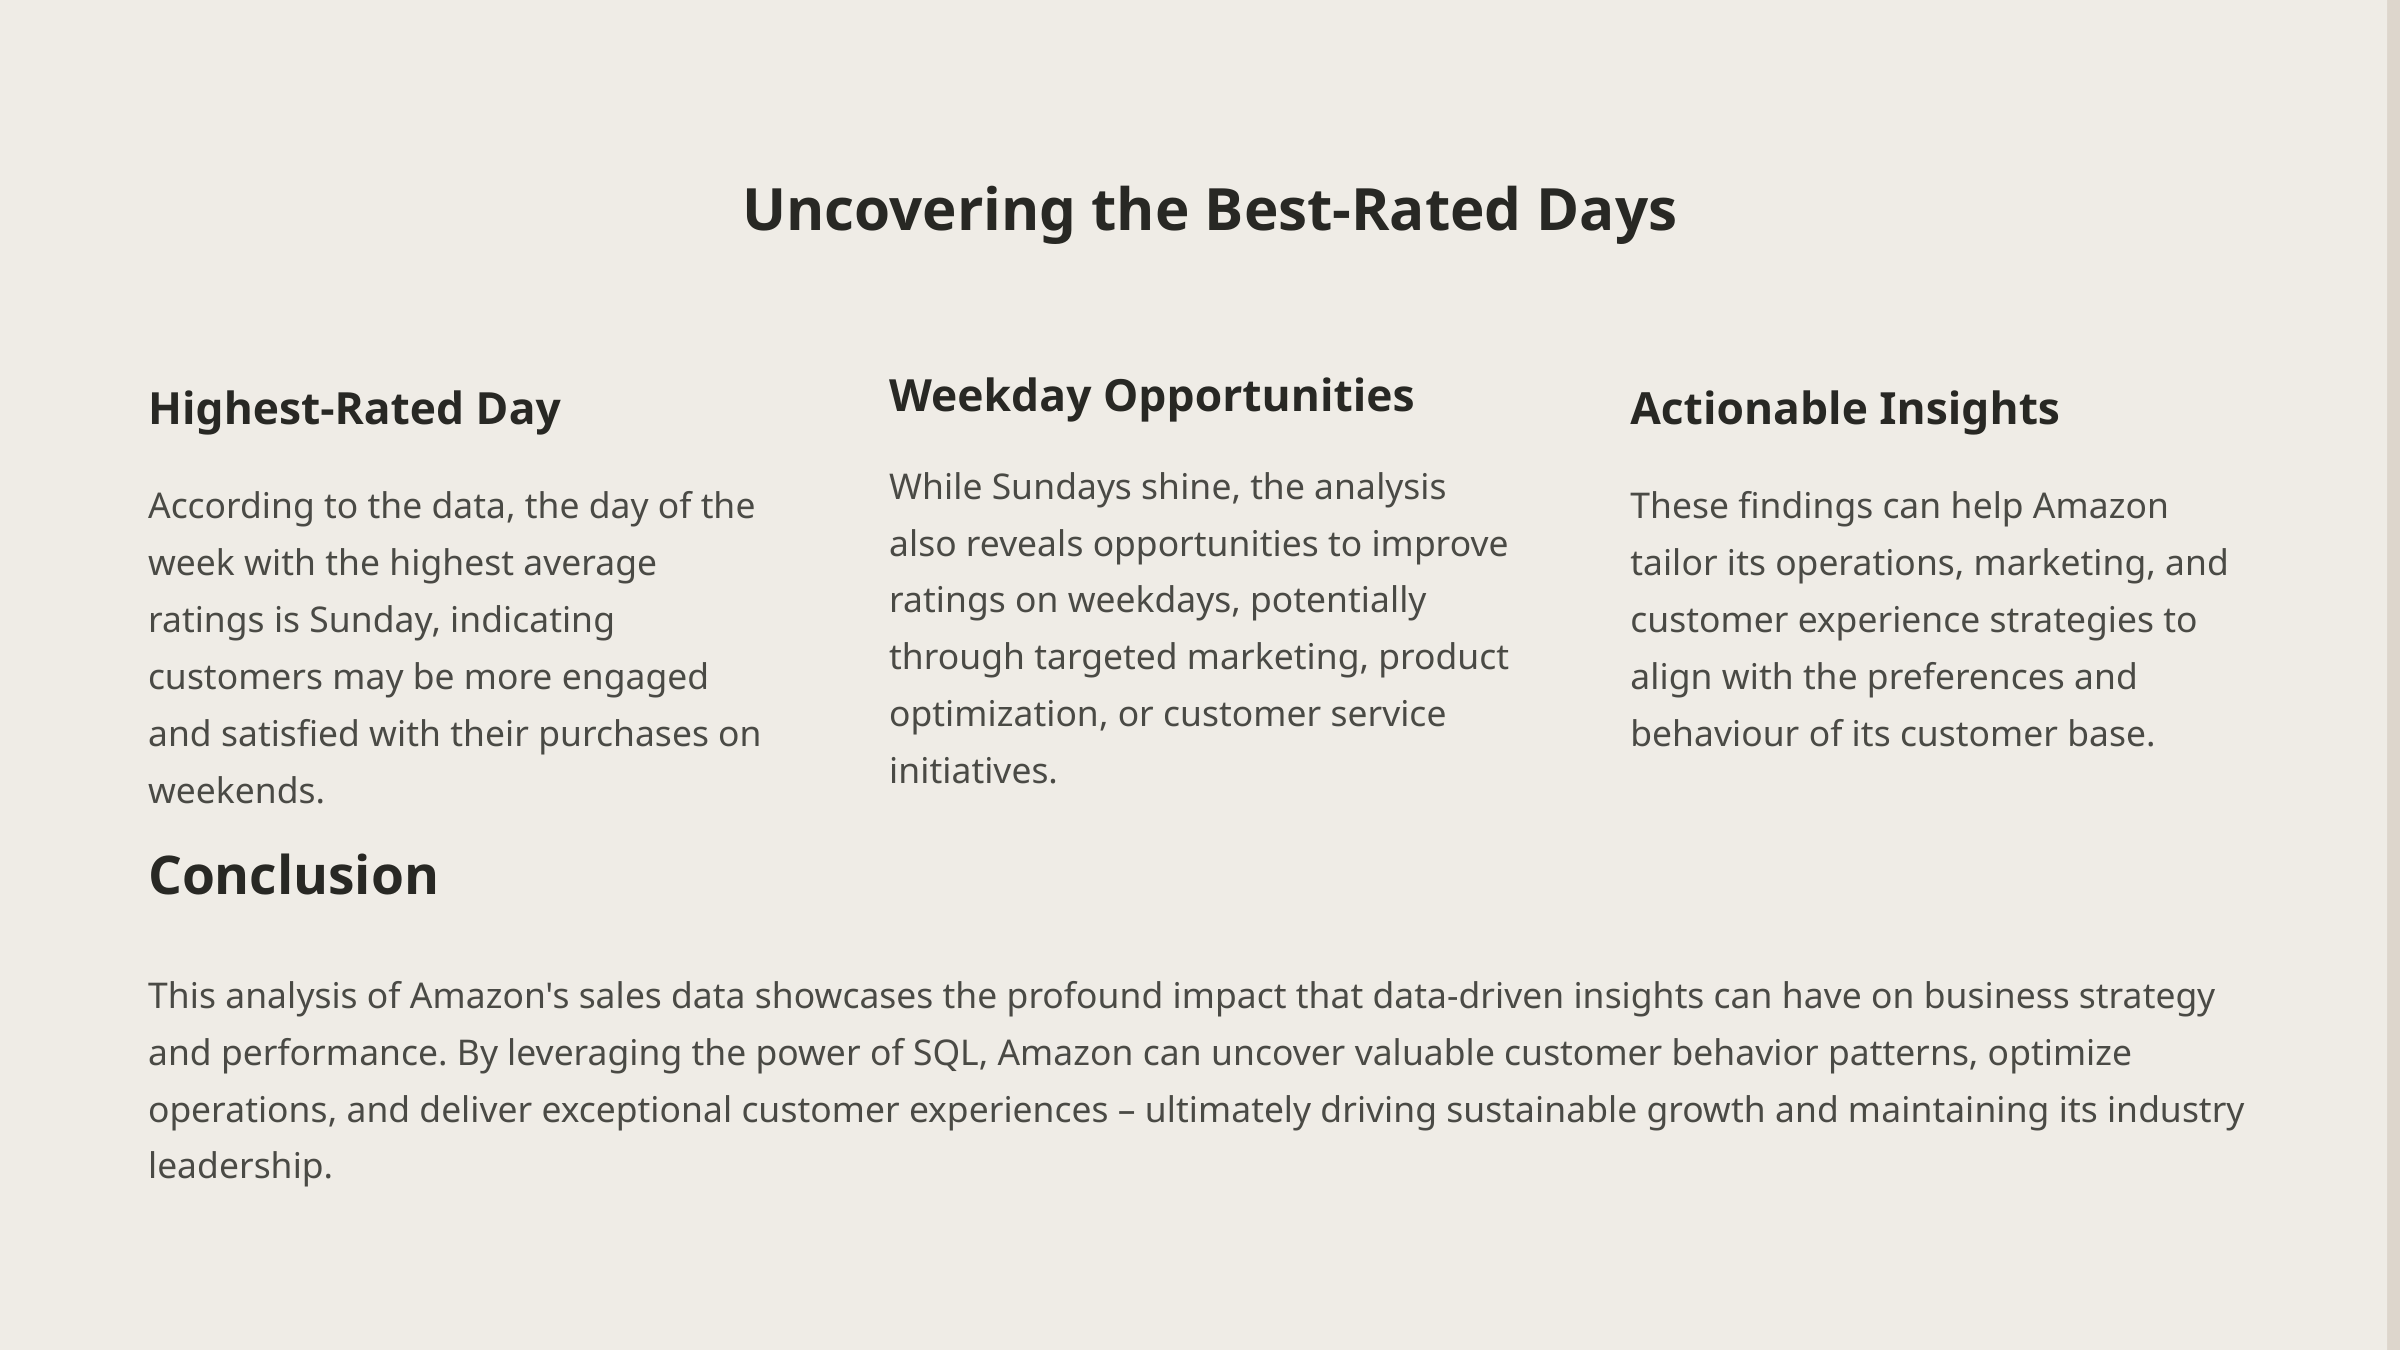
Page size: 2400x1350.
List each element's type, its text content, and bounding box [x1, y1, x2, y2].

text_box While Sundays shine, the analysis also reveals opportunities to improve ratings on weekdays, potentially through targeted marketing, product optimization, or customer service initiatives. [874, 442, 1528, 727]
text_box Conclusion [133, 831, 667, 898]
text_box [0, 0, 2388, 1350]
text_box Highest-Rated Day [133, 370, 578, 426]
text_box [2388, 0, 2400, 1350]
text_box According to the data, the day of the week with the highest average ratings is Sunday, indicating customers may be more engaged and satisfied with their purchases on weekends. [133, 461, 787, 746]
text_box These findings can help Amazon tailor its operations, marketing, and customer experience strategies to align with the preferences and behaviour of its customer base. [1615, 461, 2269, 746]
text_box Uncovering the Best-Rated Days [727, 167, 1500, 235]
text_box This analysis of Amazon's sales data showcases the profound impact that data-driven insights can have on business strategy and performance. By leveraging the power of SQL, Amazon can uncover valuable customer behavior patterns, optimize operations, and deliver exceptional customer experiences – ultimately driving sustainable growth and maintaining its industry leadership. [133, 951, 2267, 1122]
text_box Actionable Insights [1615, 370, 2061, 426]
text_box Weekday Opportunities [874, 357, 1353, 414]
